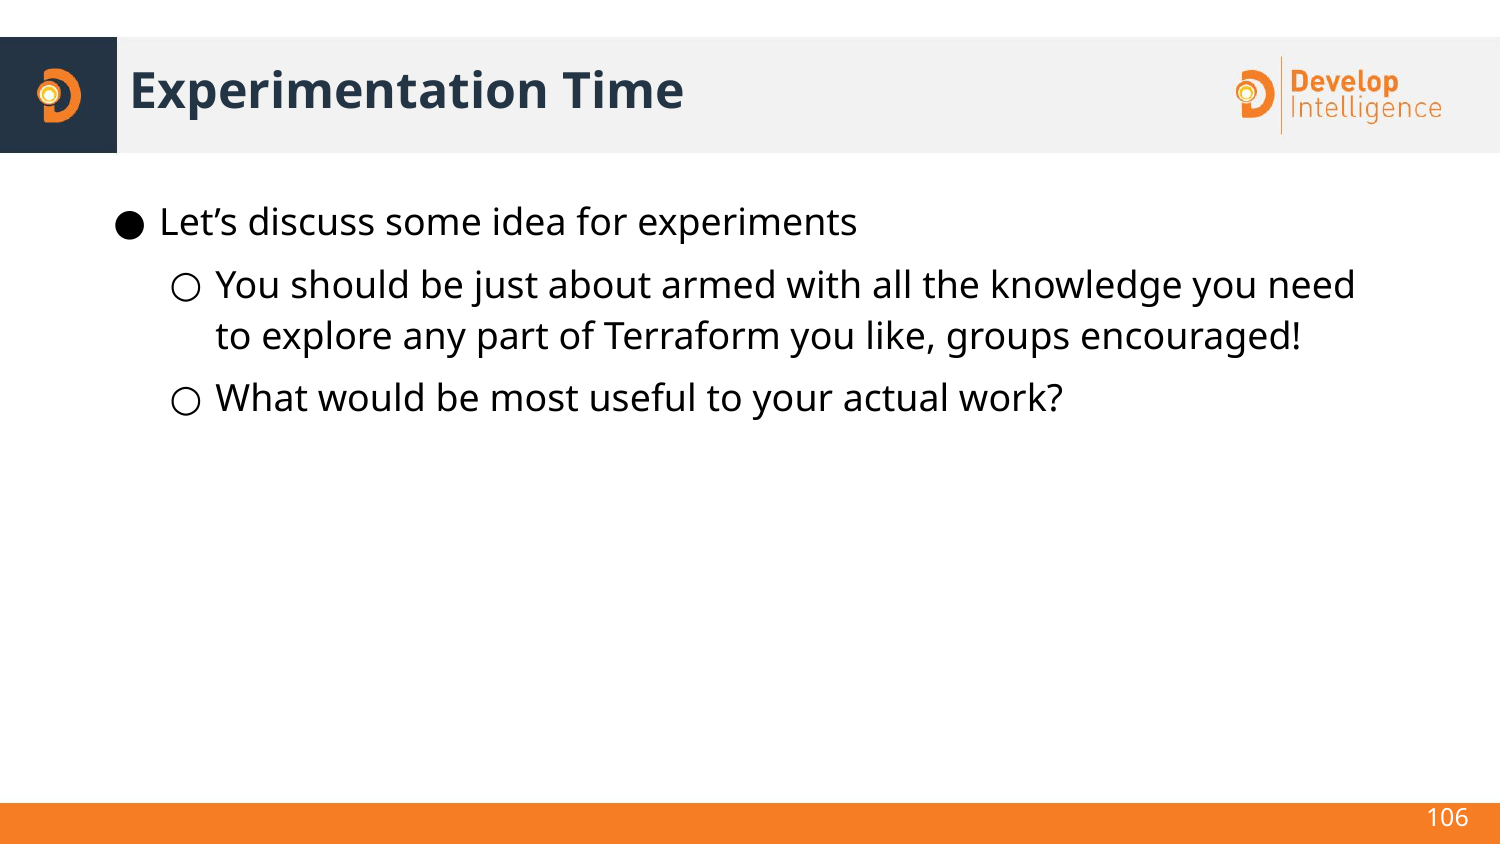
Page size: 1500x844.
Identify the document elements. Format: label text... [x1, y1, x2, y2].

slide_number 106 [1396, 800, 1499, 837]
picture [0, 0, 1500, 844]
title Experimentation Time [118, 36, 1500, 148]
list Let’s discuss some idea for experiments You should be just about armed with all the knowledge you need to explore any part of Terraform you like, groups encouraged! What would be most useful to your actual work? [102, 185, 1396, 758]
